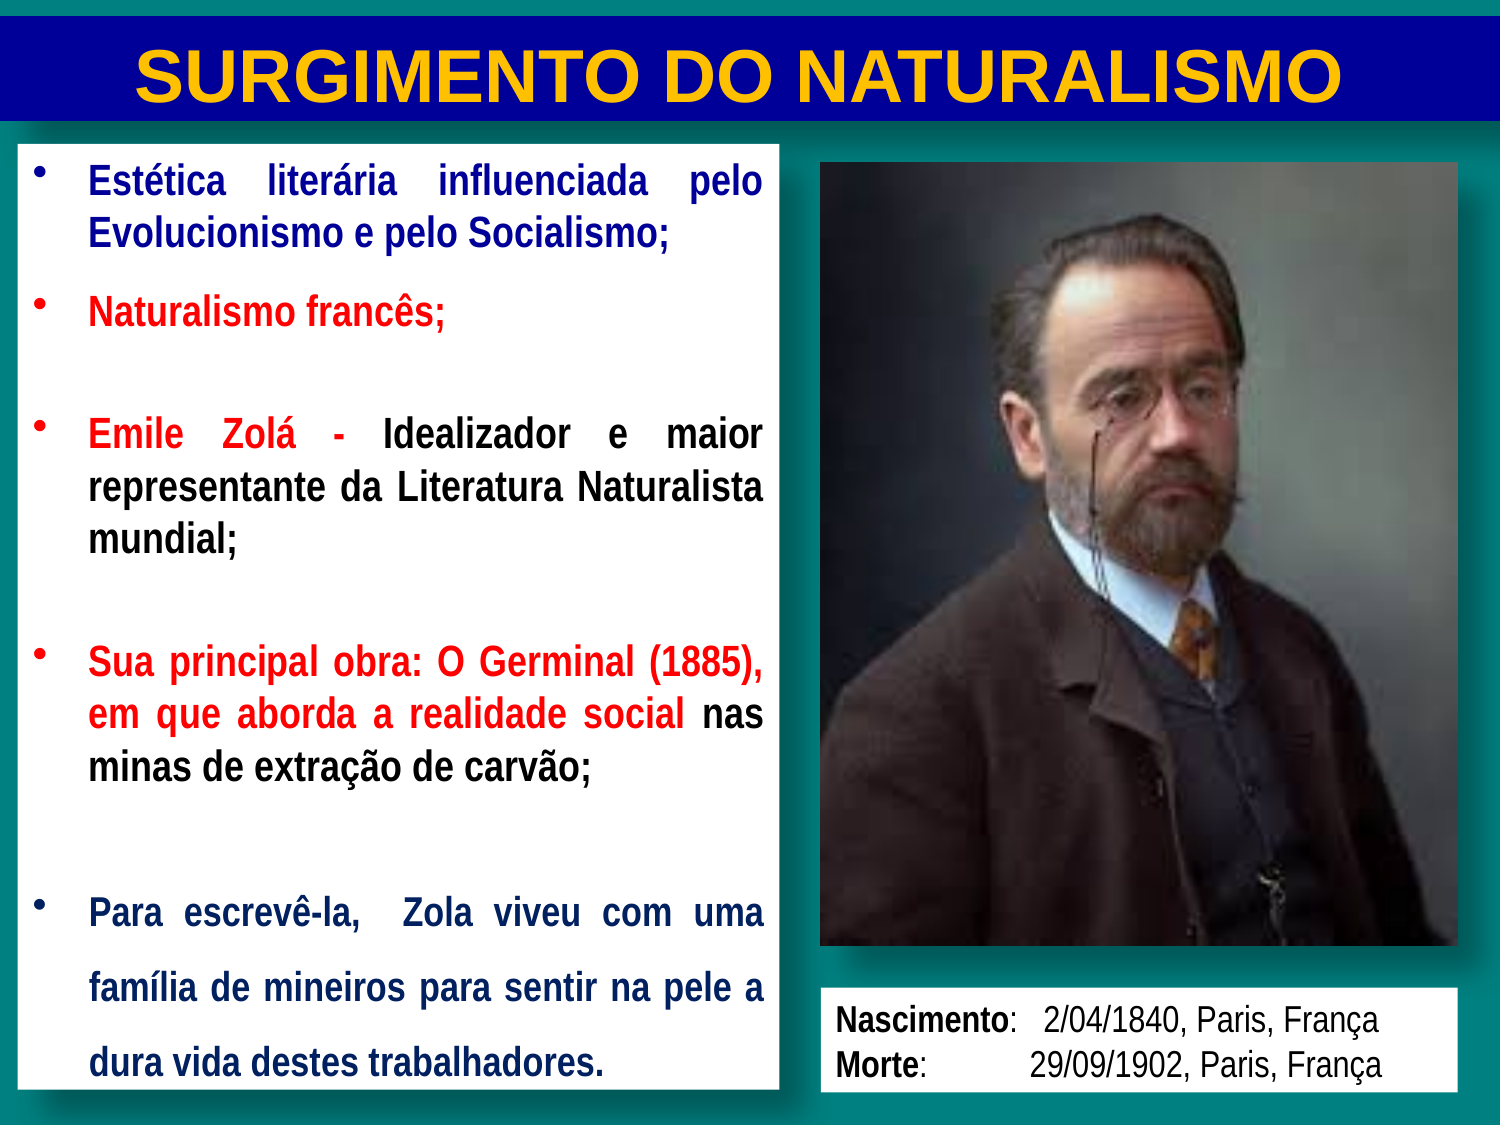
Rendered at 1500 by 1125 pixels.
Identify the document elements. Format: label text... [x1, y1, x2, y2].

title SURGIMENTO DO NATURALISMO [0, 16, 1500, 121]
list Estética literária influenciada pelo Evolucionismo e pelo Socialismo; Naturalismo francês; Emile Zolá - Idealizador e maior representante da Literatura Naturalista mundial; Sua principal obra: O Germinal (1885), em que aborda a realidade social nas minas de extração de carvão; Para escrevê-la, Zola viveu com uma família de mineiros para sentir na pele a dura vida destes trabalhadores. [17, 143, 780, 1090]
text_box Nascimento: 2/04/1840, Paris, França Morte: 29/09/1902, Paris, França [820, 987, 1458, 1093]
picture [820, 162, 1458, 947]
